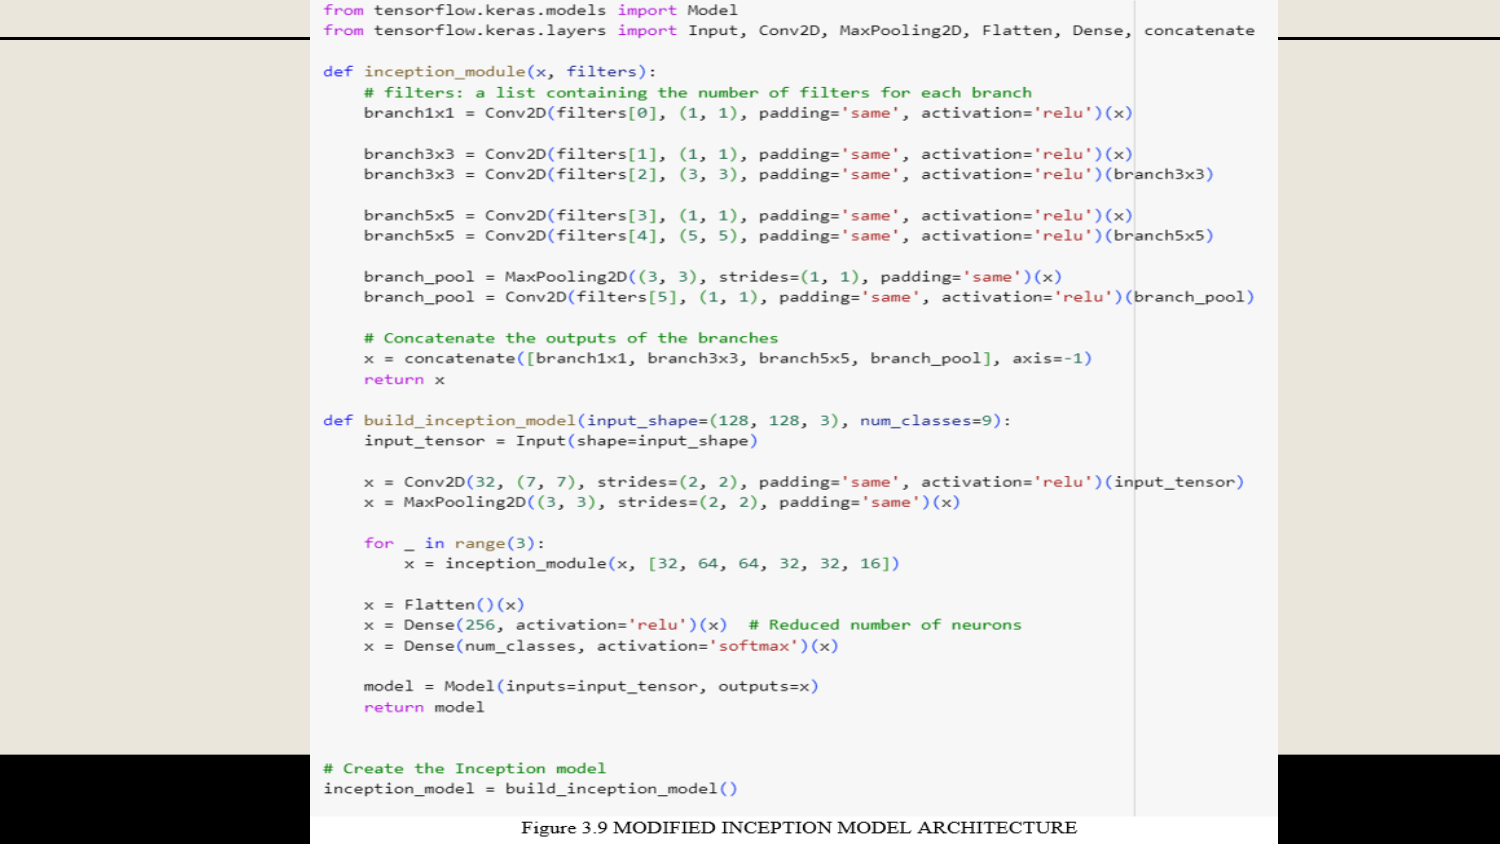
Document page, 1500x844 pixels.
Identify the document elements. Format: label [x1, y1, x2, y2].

picture [310, 0, 1278, 844]
